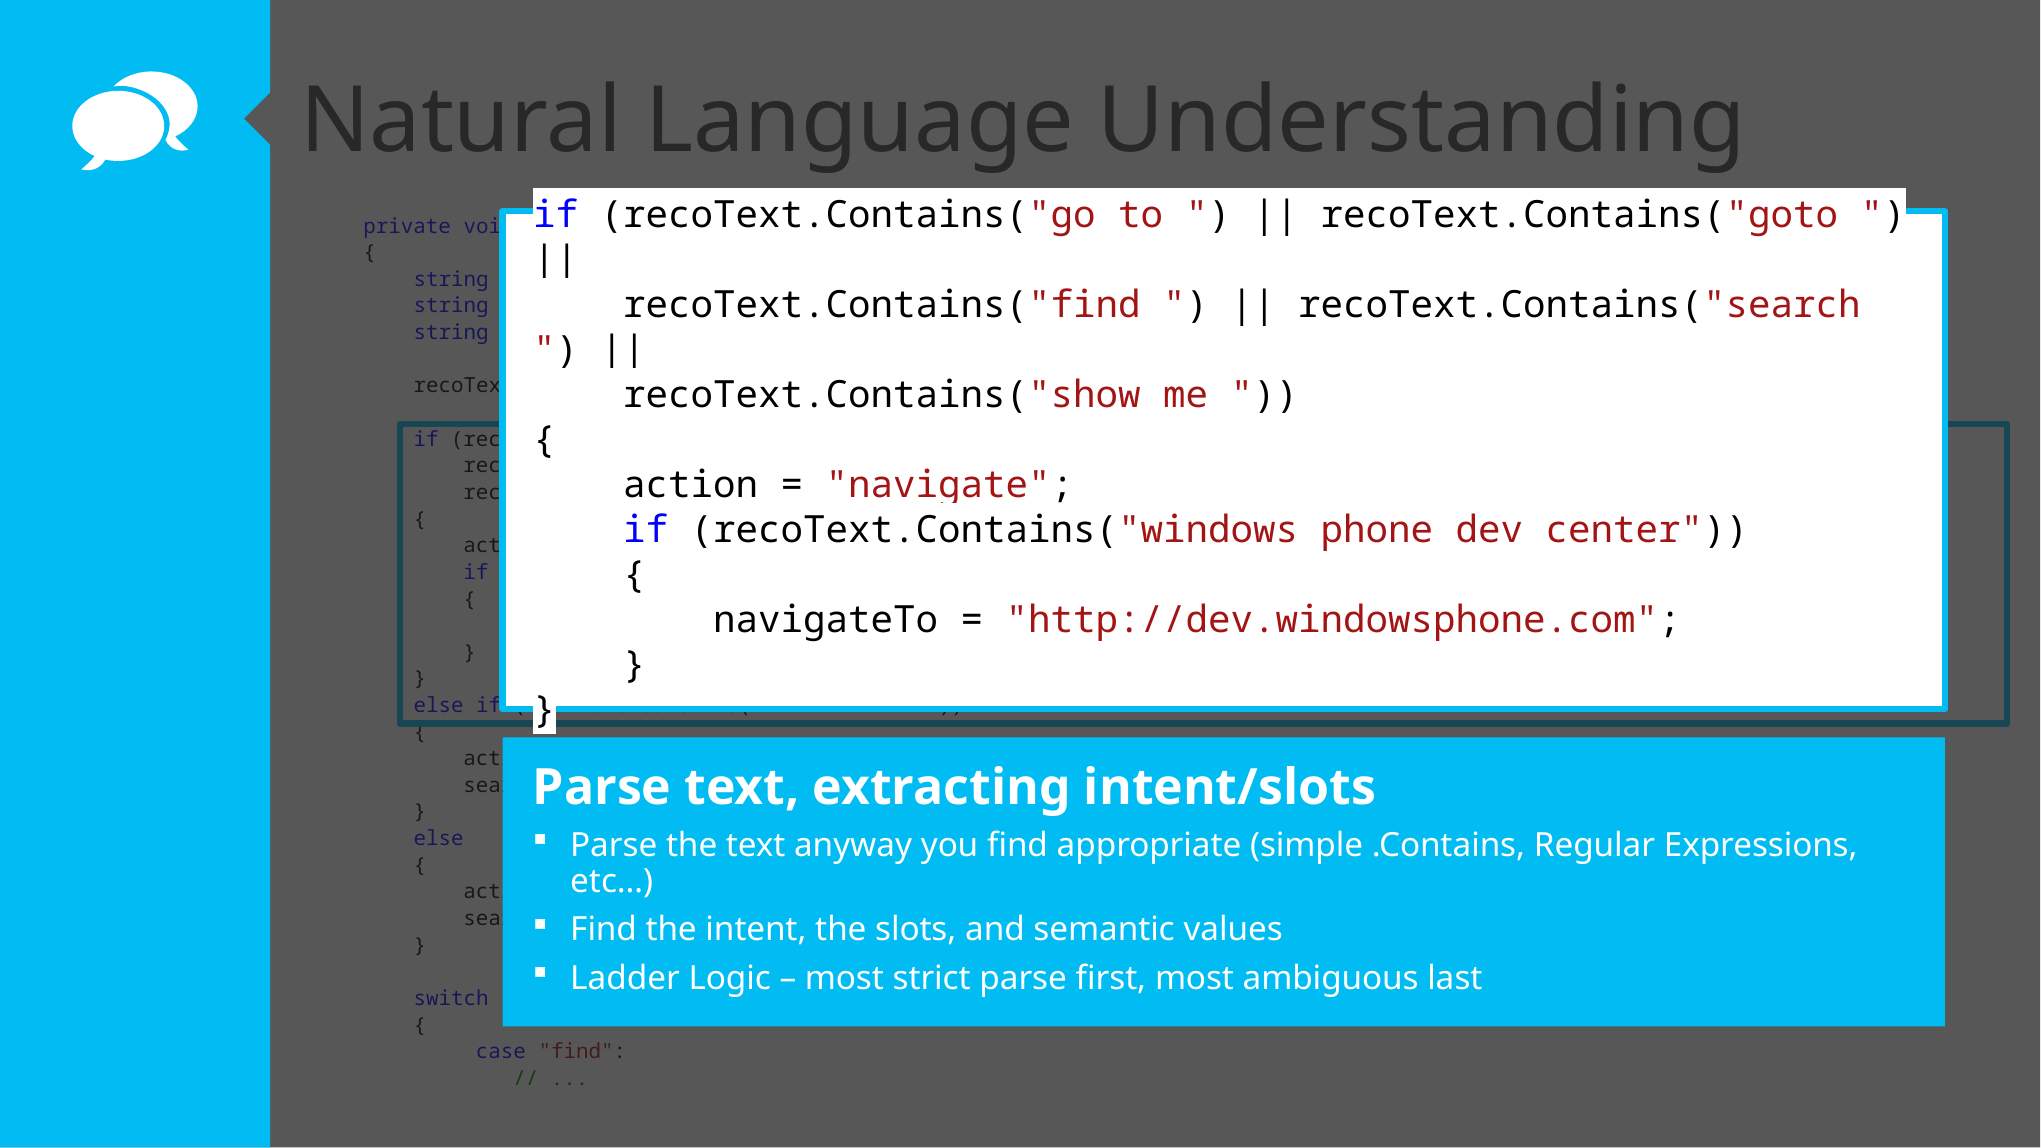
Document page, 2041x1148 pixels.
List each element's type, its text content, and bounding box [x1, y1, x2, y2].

text_box [271, 0, 2041, 1148]
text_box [0, 0, 271, 1148]
text_box Parse text, extracting intent/slots Parse the text anyway you find appropriate (simple .Contains, Regular Expressions, etc…) Find the intent, the slots, and semantic values Ladder Logic – most strict parse first, most ambiguous last [502, 737, 1945, 1027]
text_box if (recoText.Contains("go to ") || recoText.Contains("goto ") || recoText.Contains("find ") || recoText.Contains("search ") || recoText.Contains("show me ")) { action = "navigate"; if (recoText.Contains("windows phone dev center")) { navigateTo = "http://dev.windowsphone.com"; } } [502, 210, 1946, 710]
